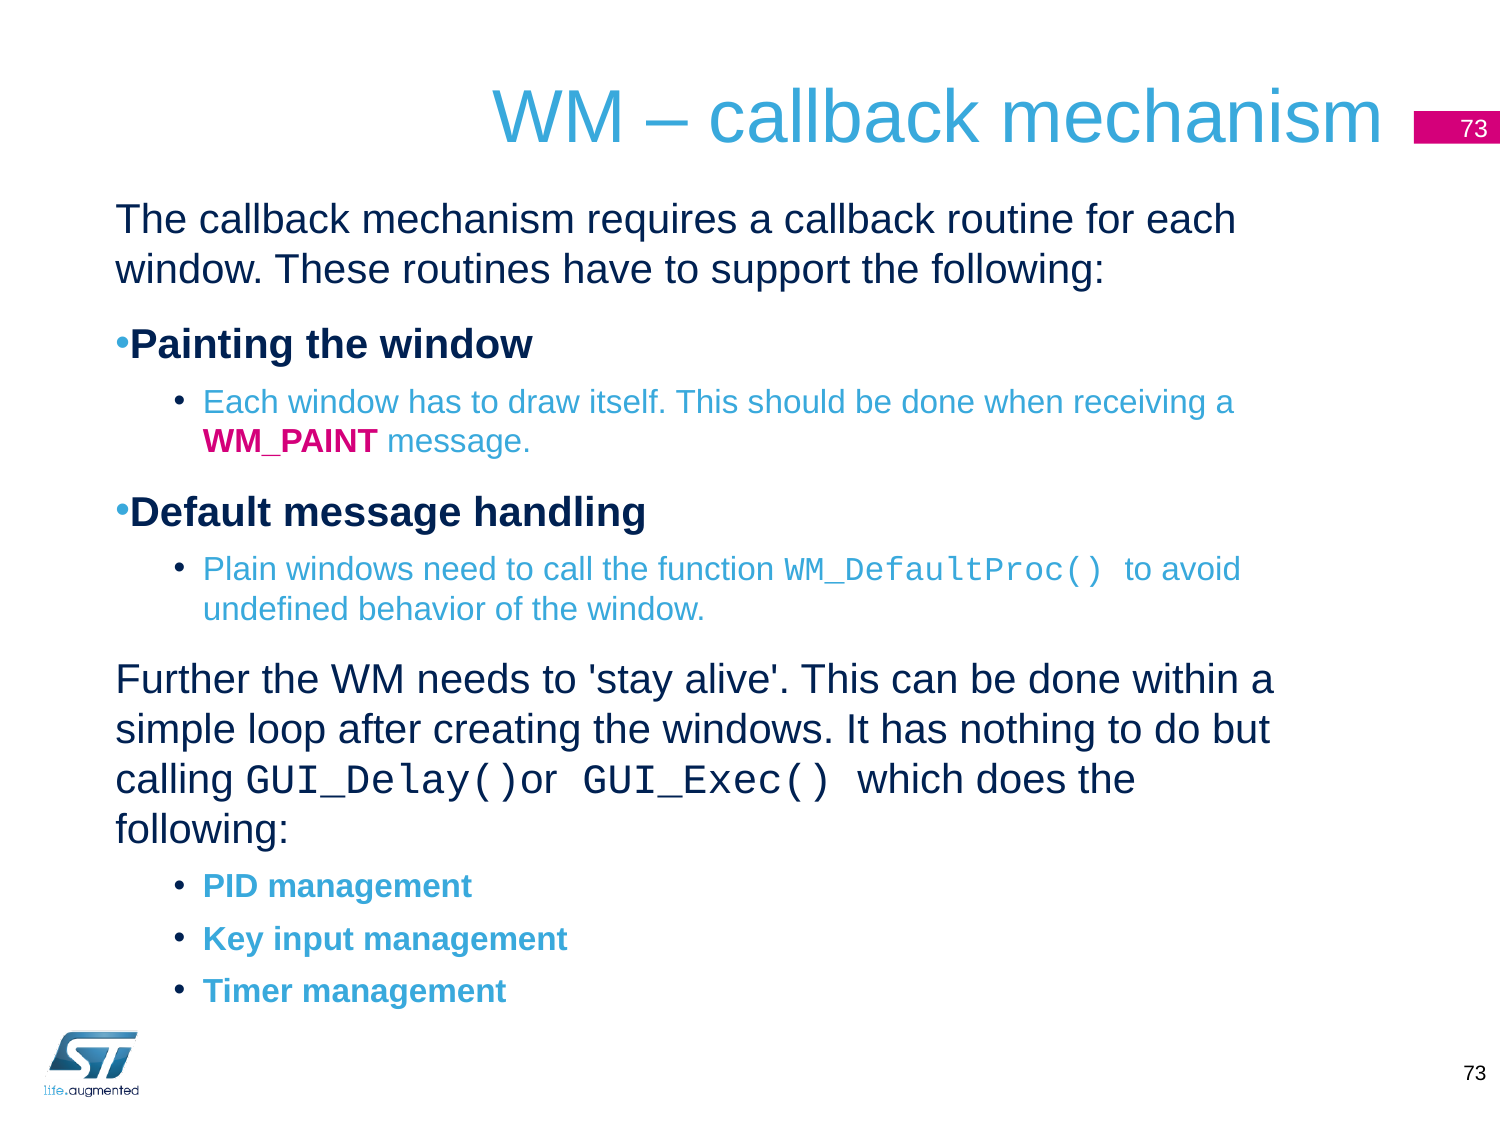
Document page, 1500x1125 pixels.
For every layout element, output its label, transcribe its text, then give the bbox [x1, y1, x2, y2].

picture [36, 1022, 147, 1103]
title WM – callback mechanism [74, 18, 1400, 207]
list The callback mechanism requires a callback routine for each window. These routines have to support the following: Painting the window Each window has to draw itself. This should be done when receiving a WM_PAINT message. Default message handling Plain windows need to call the function WM_DefaultProc() to avoid undefined behavior of the window. Further the WM needs to 'stay alive'. This can be done within a simple loop after creating the windows. It has nothing to do but calling GUI_Delay()or GUI_Exec() which does the following: PID management Key input management Timer management [100, 184, 1317, 1026]
text_box 73 [1426, 1046, 1500, 1092]
slide_number 73 [1413, 111, 1500, 144]
